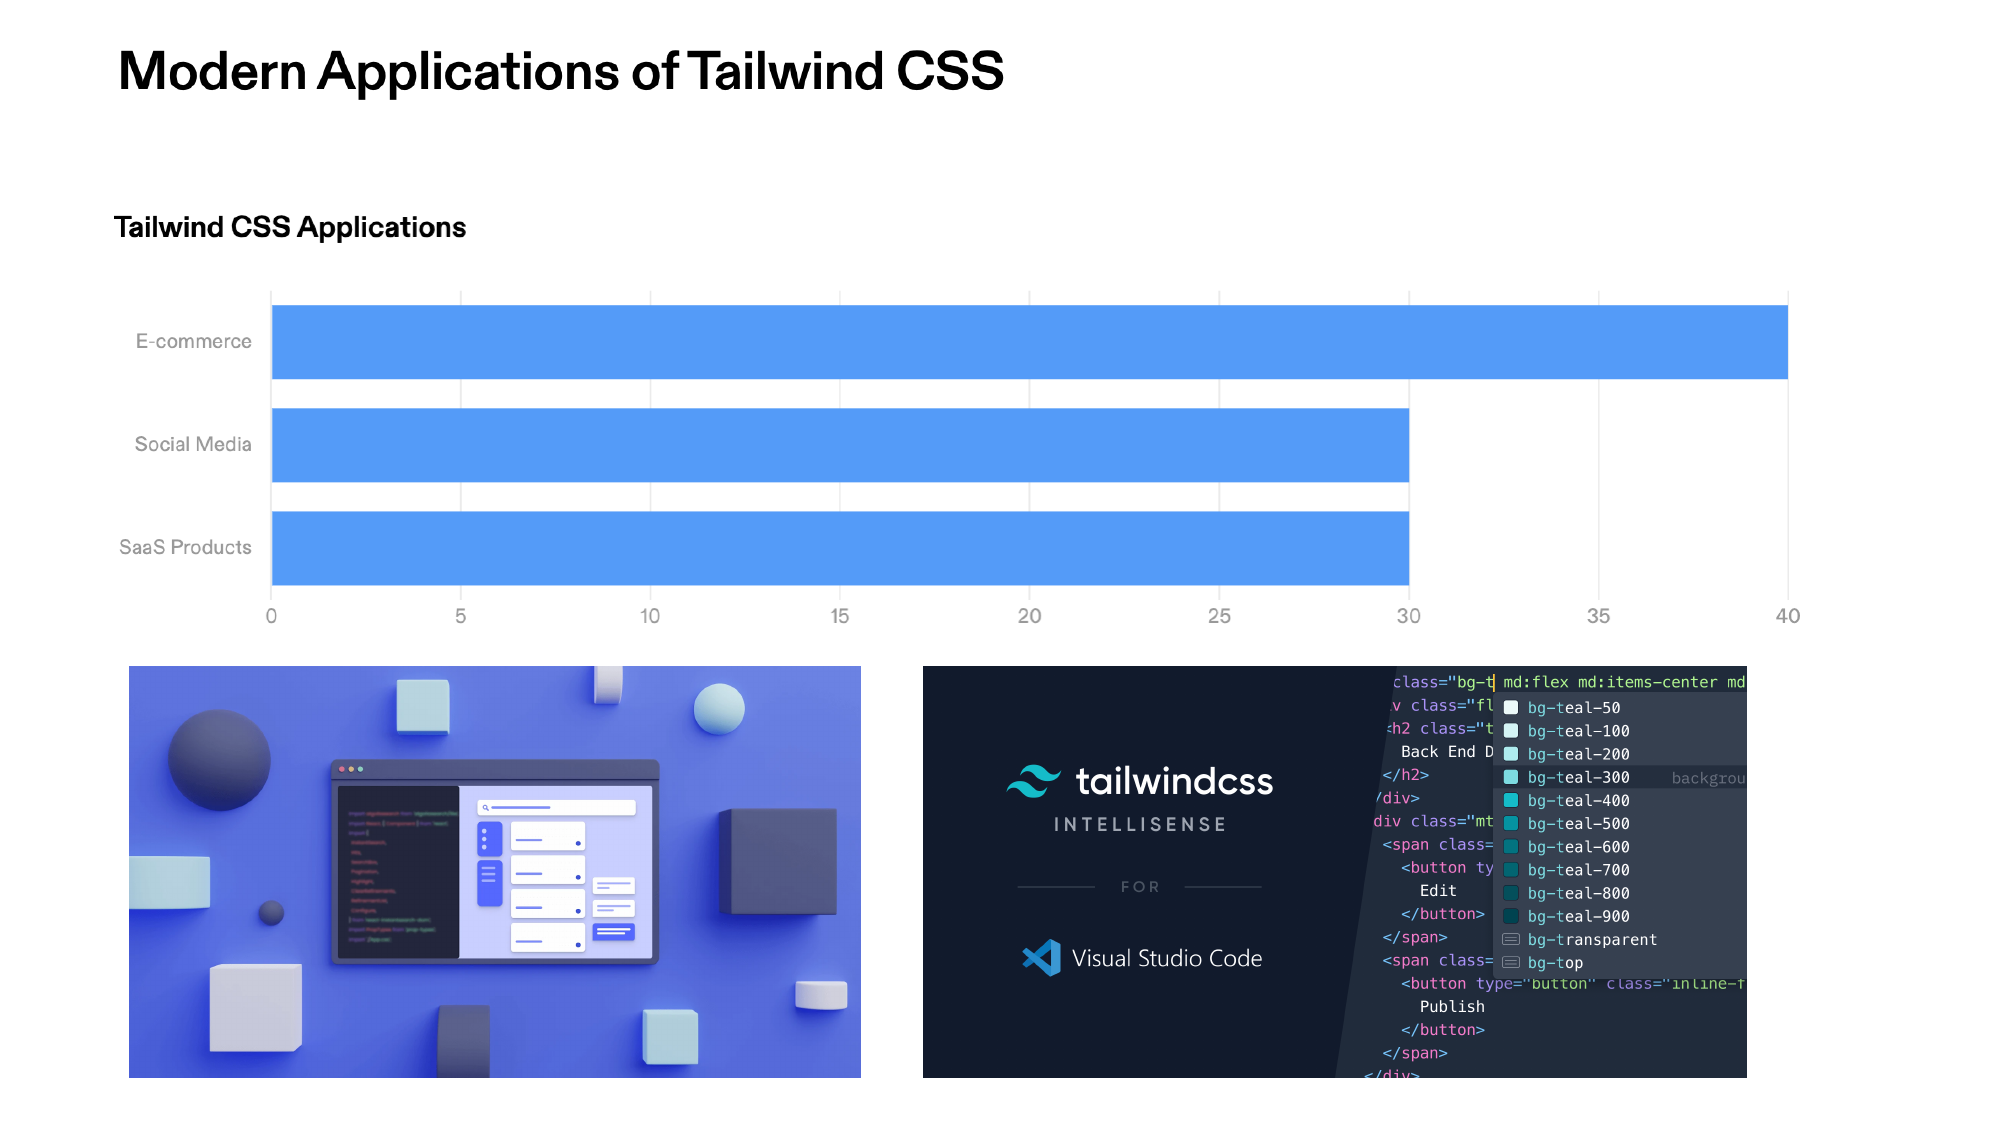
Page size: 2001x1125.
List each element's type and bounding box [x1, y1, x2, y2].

picture [66, 16, 1934, 1078]
